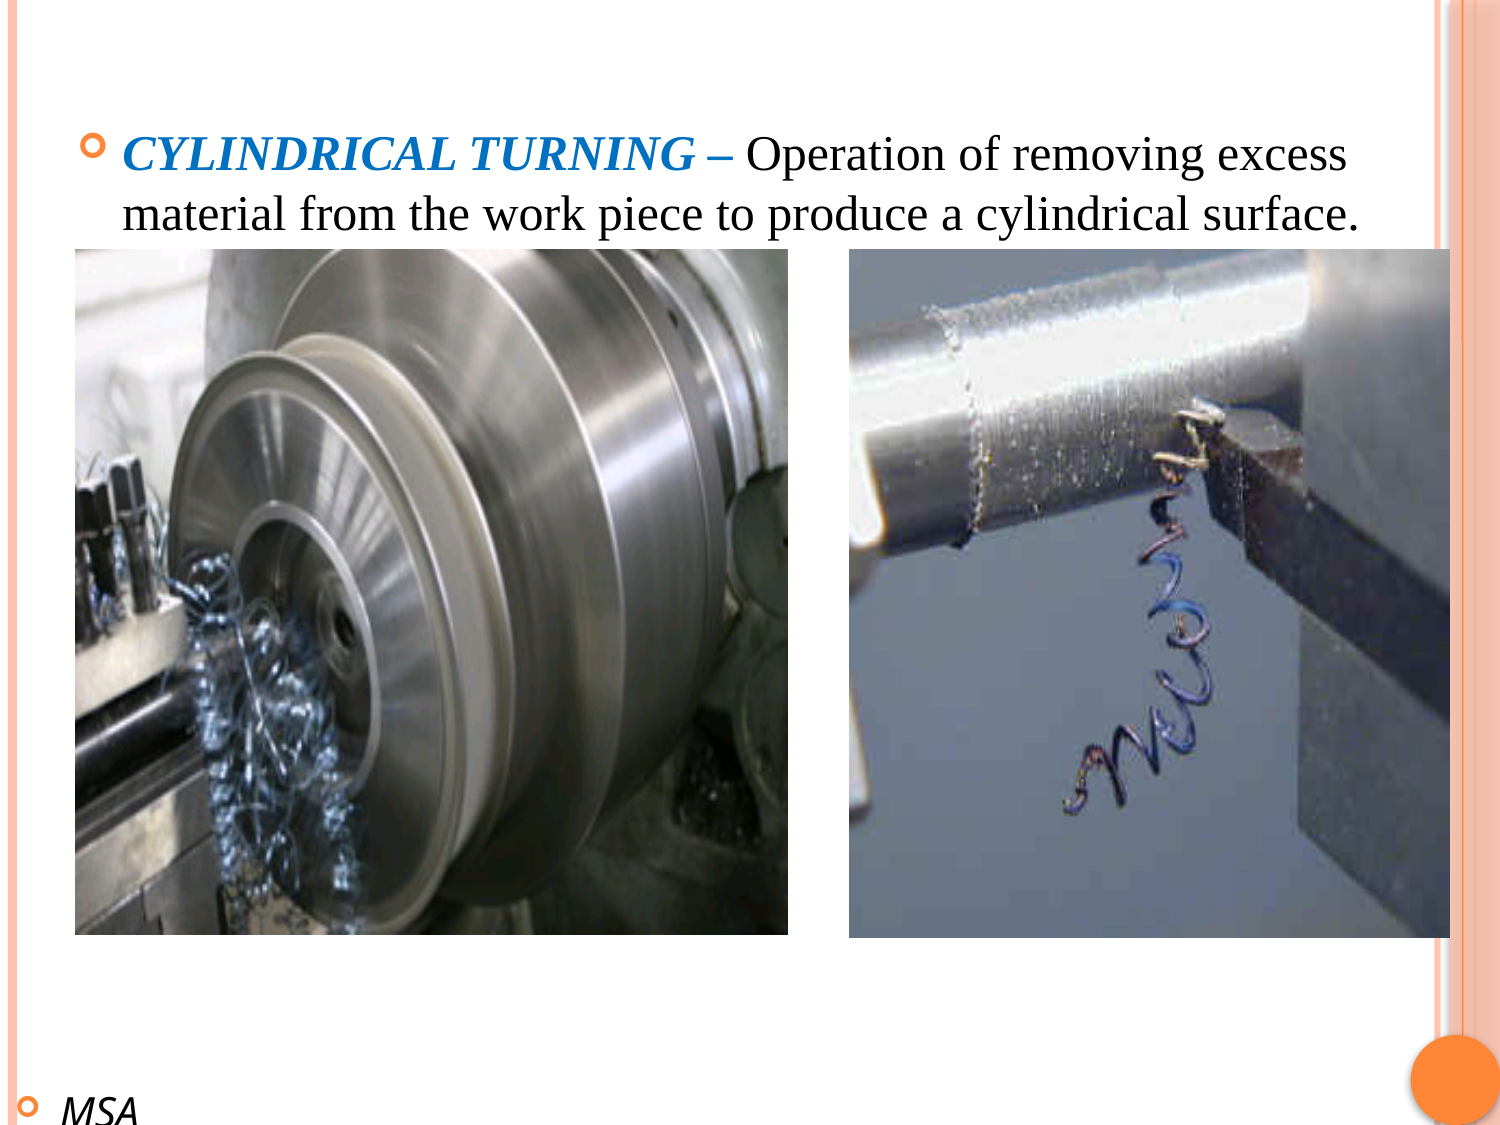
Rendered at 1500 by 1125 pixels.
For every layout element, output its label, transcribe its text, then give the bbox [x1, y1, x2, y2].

picture [849, 249, 1451, 938]
picture [74, 249, 788, 935]
list CYLINDRICAL TURNING – Operation of removing excess material from the work piece to produce a cylindrical surface. [62, 112, 1463, 250]
